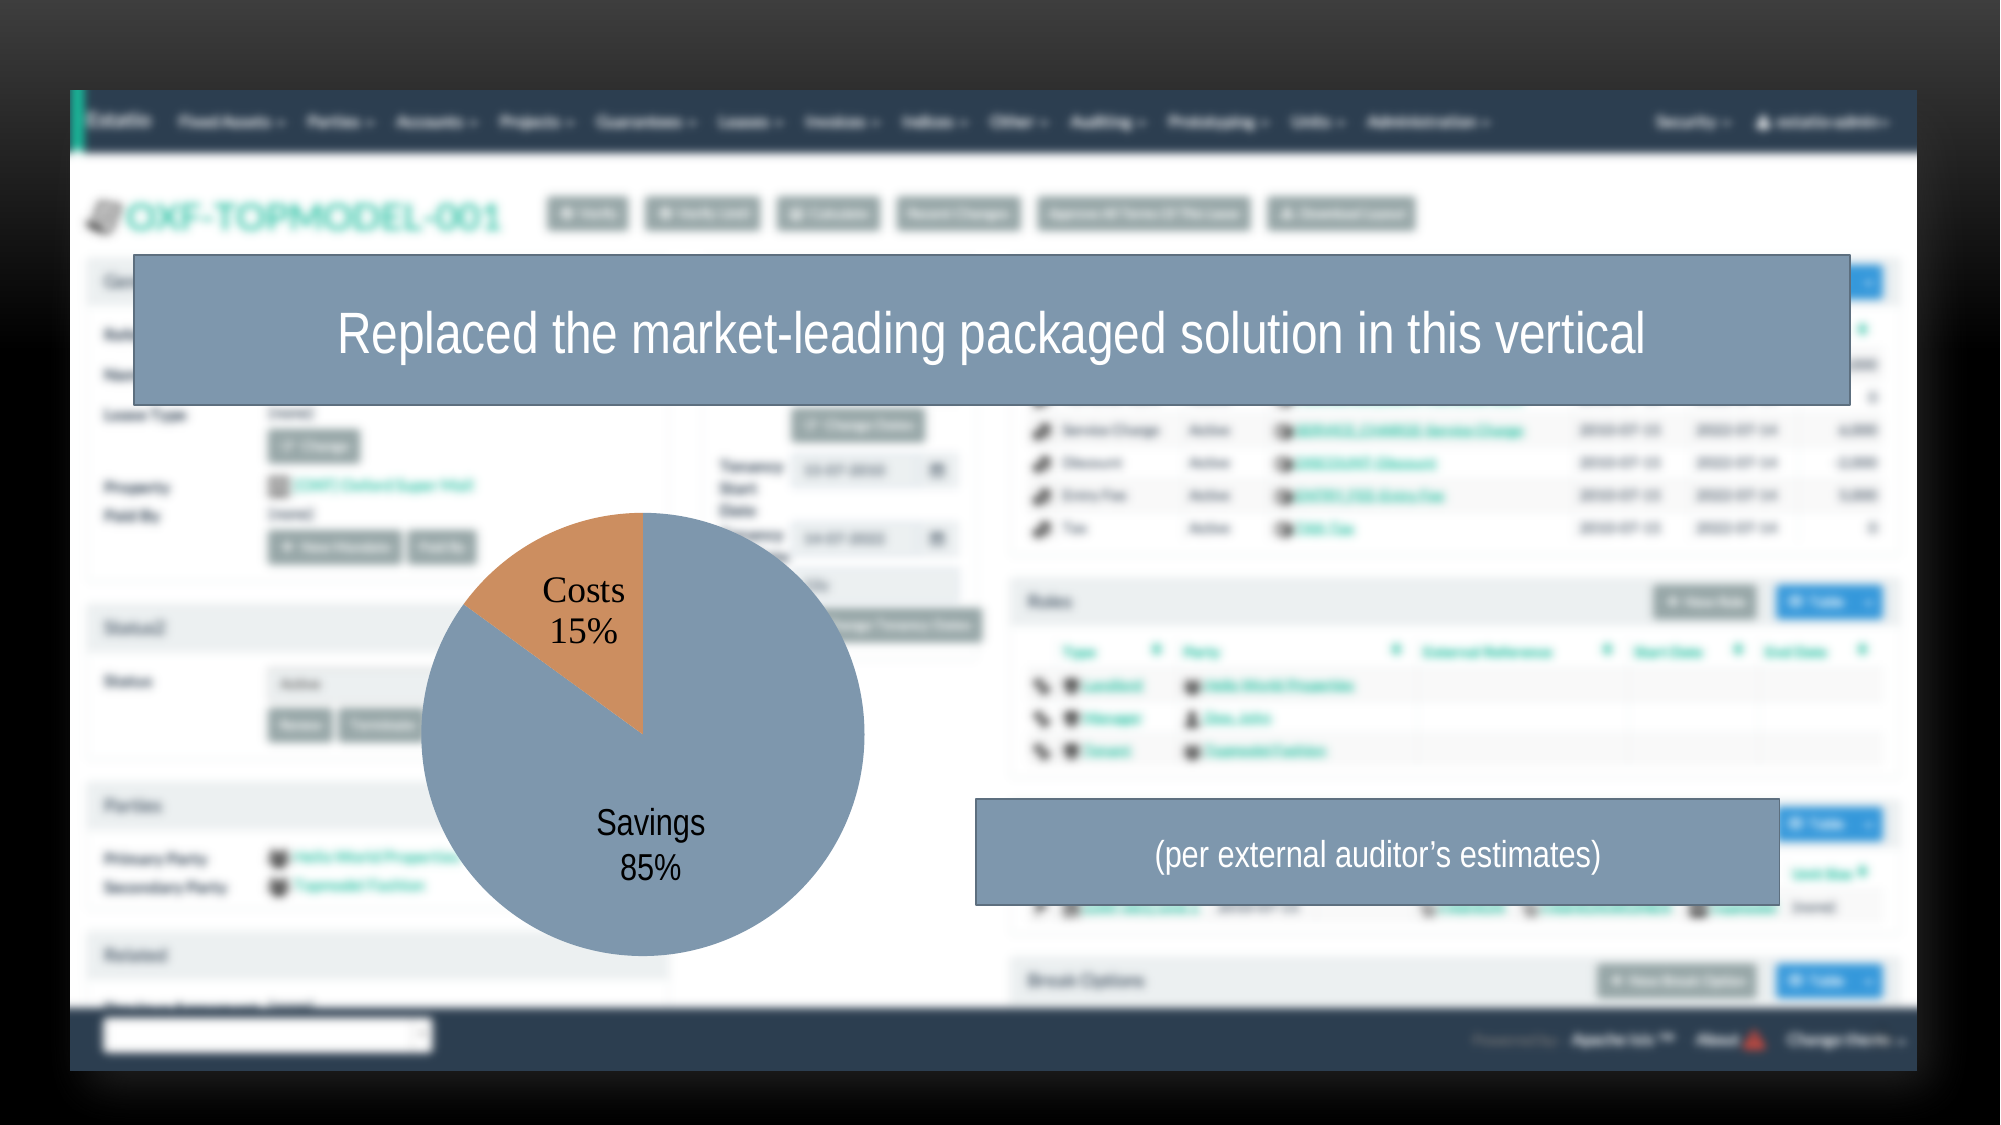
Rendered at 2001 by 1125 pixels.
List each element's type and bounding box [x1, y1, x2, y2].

text_box [204, 503, 1780, 966]
picture [0, 0, 2000, 1125]
